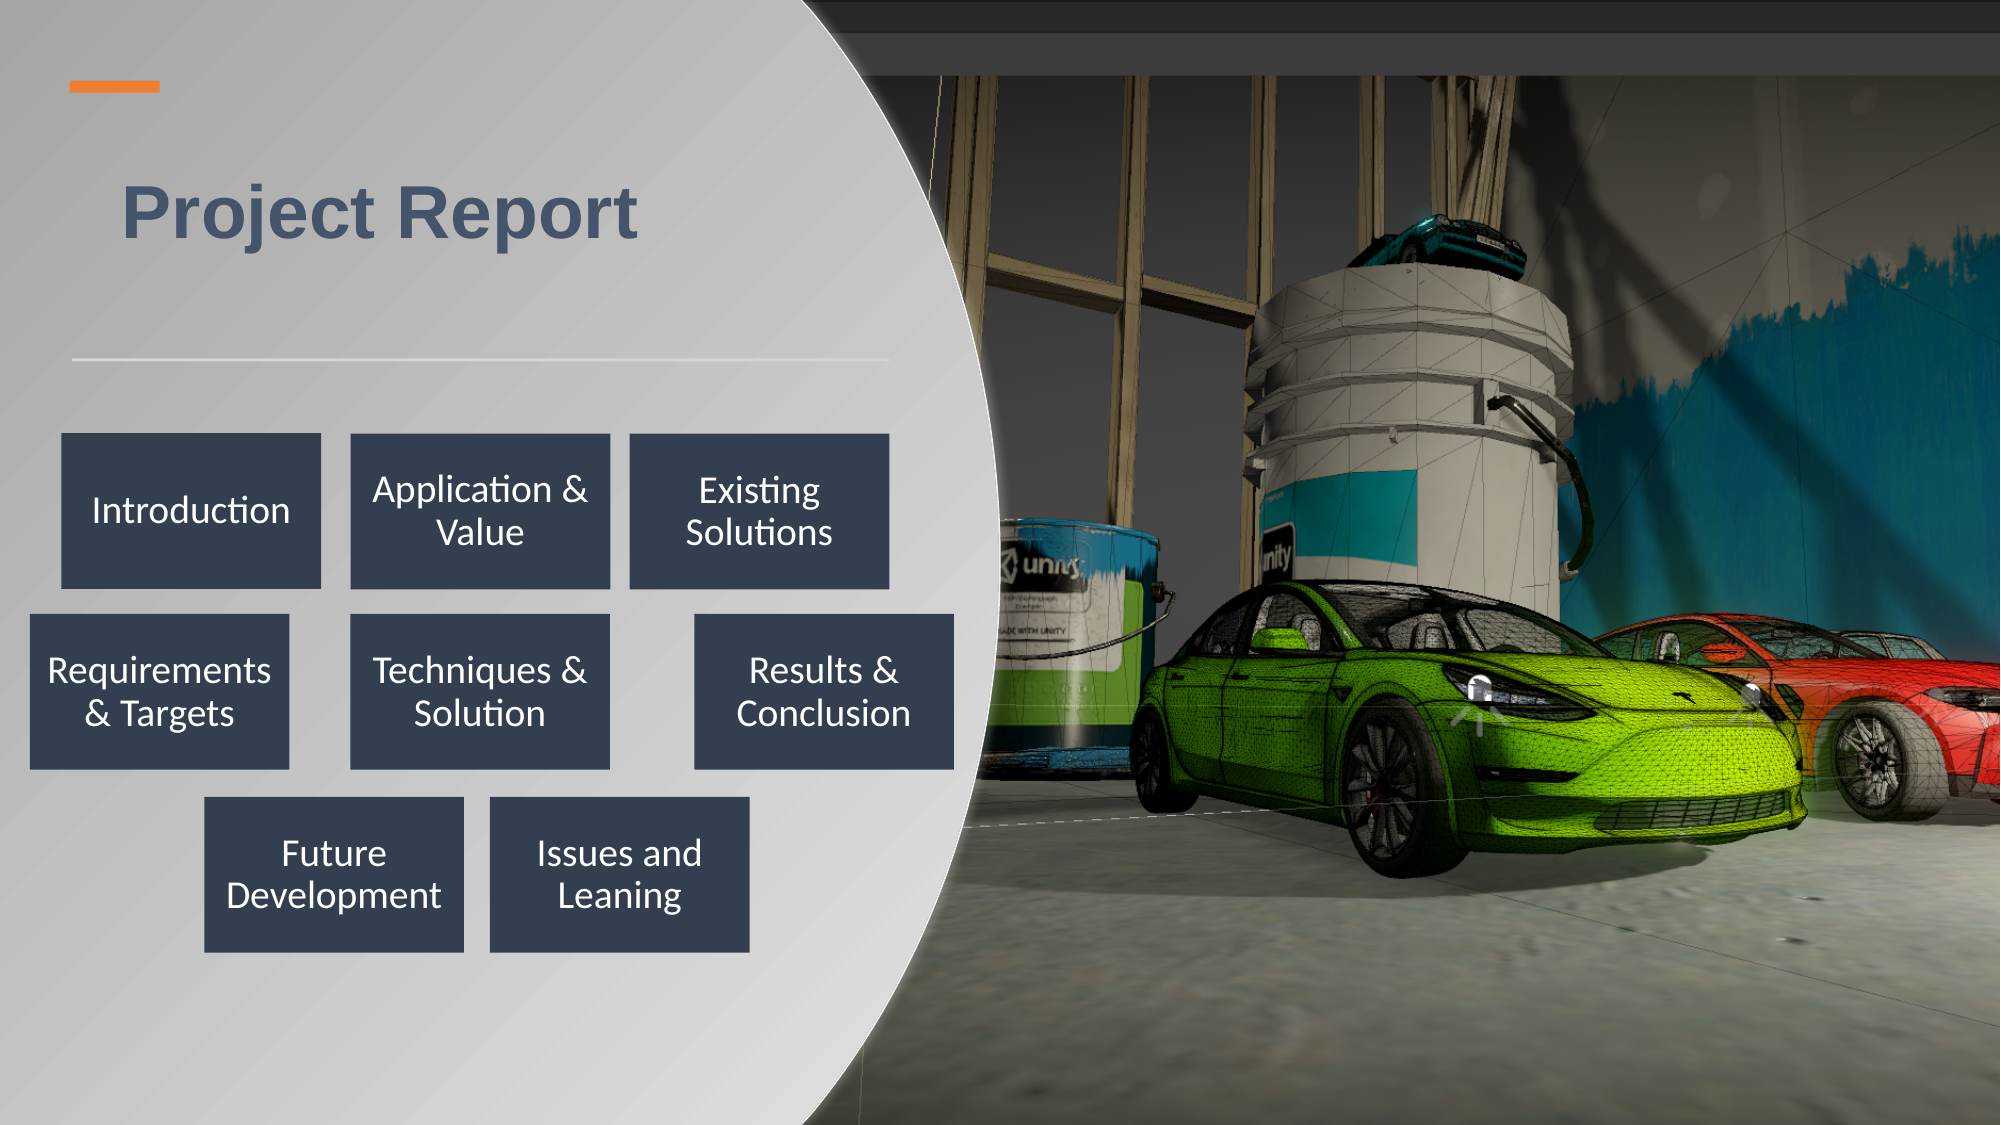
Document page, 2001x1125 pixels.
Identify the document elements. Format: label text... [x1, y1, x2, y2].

text_box [71, 357, 800, 362]
picture [1989, 251, 1996, 259]
text_box [0, 0, 800, 1125]
text_box Project Report [106, 182, 766, 263]
text_box Future Development [204, 796, 464, 953]
text_box Requirements & Targets [29, 613, 290, 770]
picture [1990, 424, 2000, 433]
text_box Results & Conclusion [694, 613, 800, 770]
picture [1991, 402, 1995, 413]
picture [800, 0, 2000, 1125]
text_box [69, 80, 161, 94]
text_box Existing Solutions [629, 433, 800, 590]
text_box Techniques & Solution [350, 613, 610, 770]
text_box Application & Value [350, 433, 611, 590]
text_box Introduction [61, 433, 322, 589]
text_box Issues and Leaning [489, 796, 750, 953]
